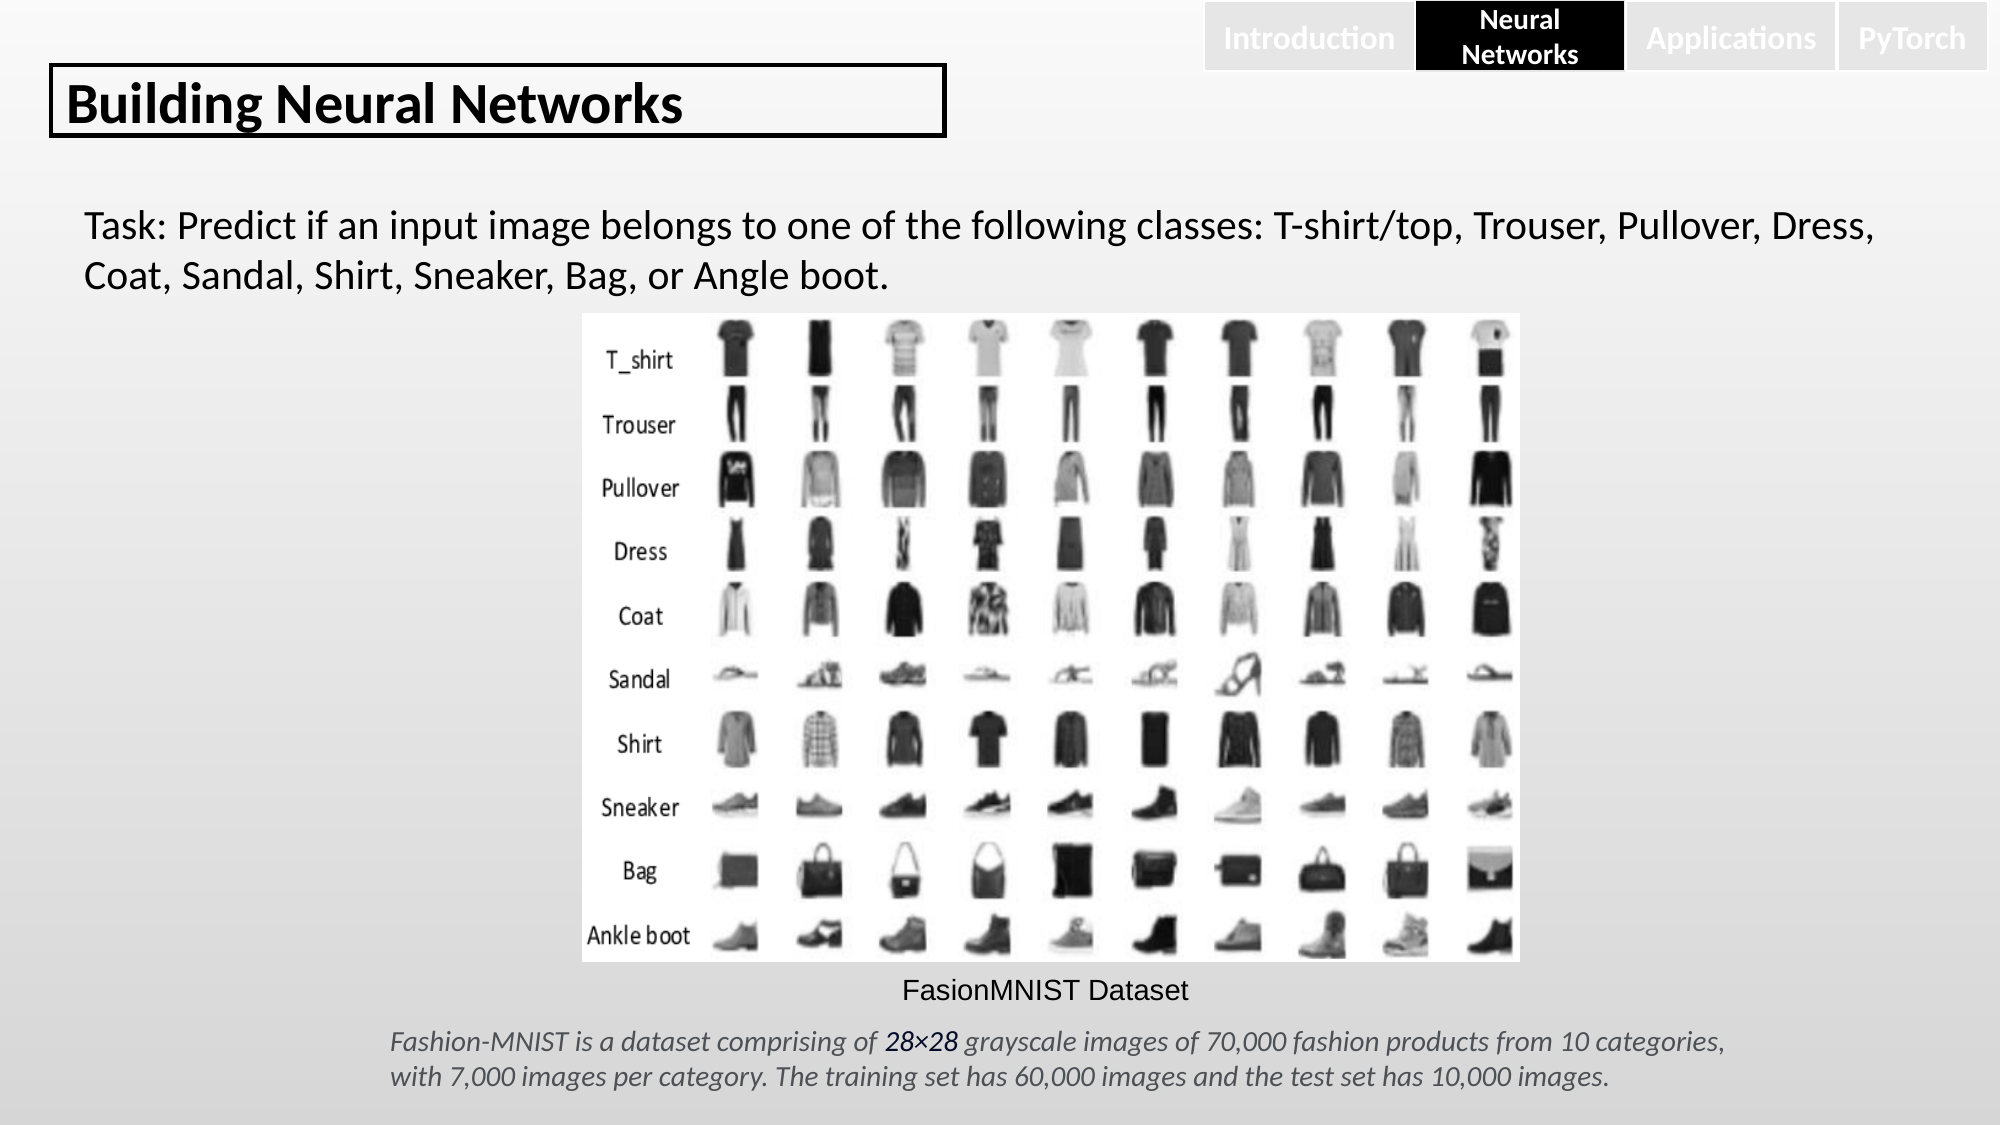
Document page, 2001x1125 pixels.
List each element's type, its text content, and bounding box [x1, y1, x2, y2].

picture [582, 313, 1521, 962]
text_box Building Neural Networks [51, 65, 945, 136]
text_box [1203, 0, 1989, 72]
text_box Fashion-MNIST is a dataset comprising of 28×28 grayscale images of 70,000 fashion products from 10 categories, with 7,000 images per category. The training set has 60,000 images and the test set has 10,000 images. [375, 1014, 1759, 1100]
text_box FasionMNIST Dataset [887, 963, 1888, 1014]
text_box Task: Predict if an input image belongs to one of the following classes: T-shirt/top, Trouser, Pullover, Dress, Coat, Sandal, Shirt, Sneaker, Bag, or Angle boot. [69, 190, 1913, 515]
